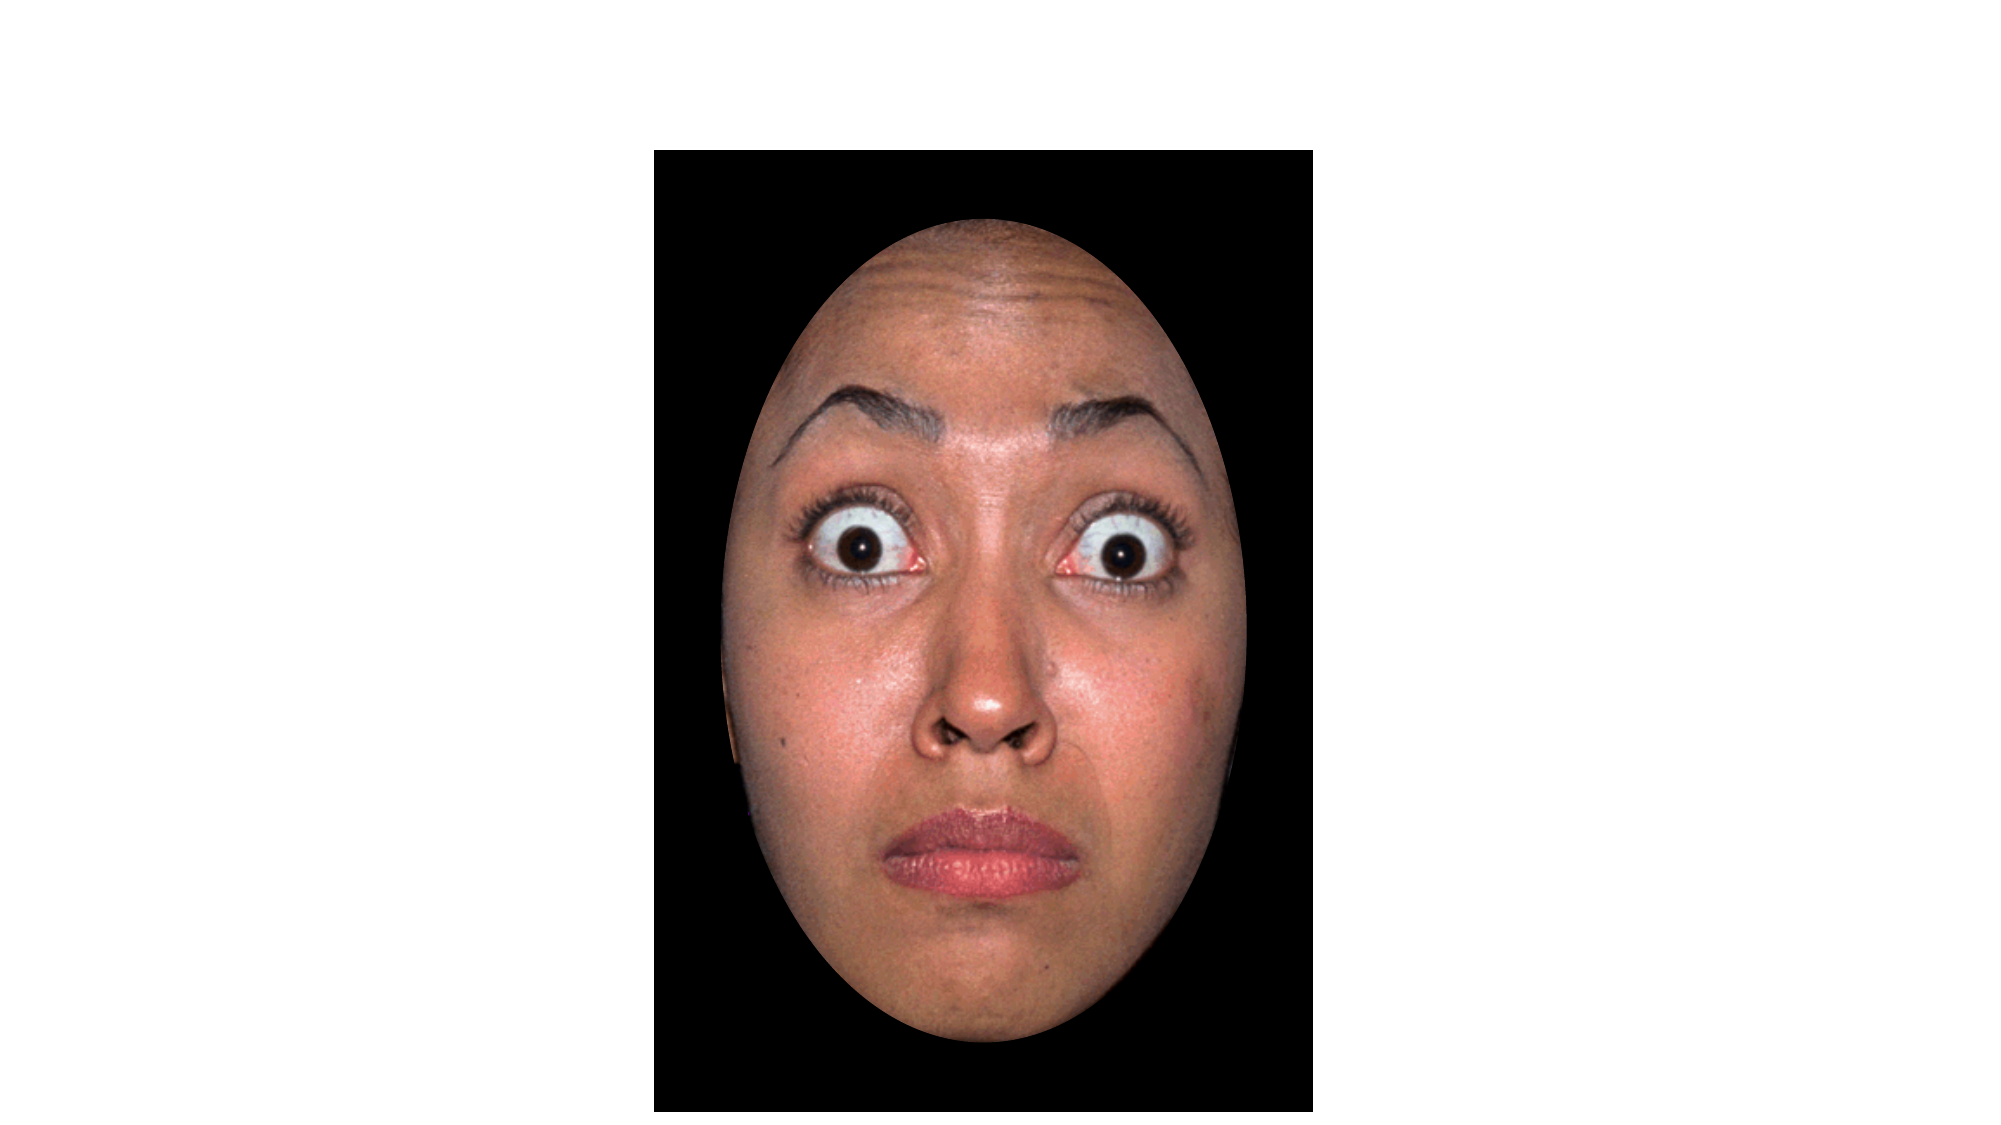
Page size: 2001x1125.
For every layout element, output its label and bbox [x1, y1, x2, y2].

text_box [655, 150, 1312, 1111]
